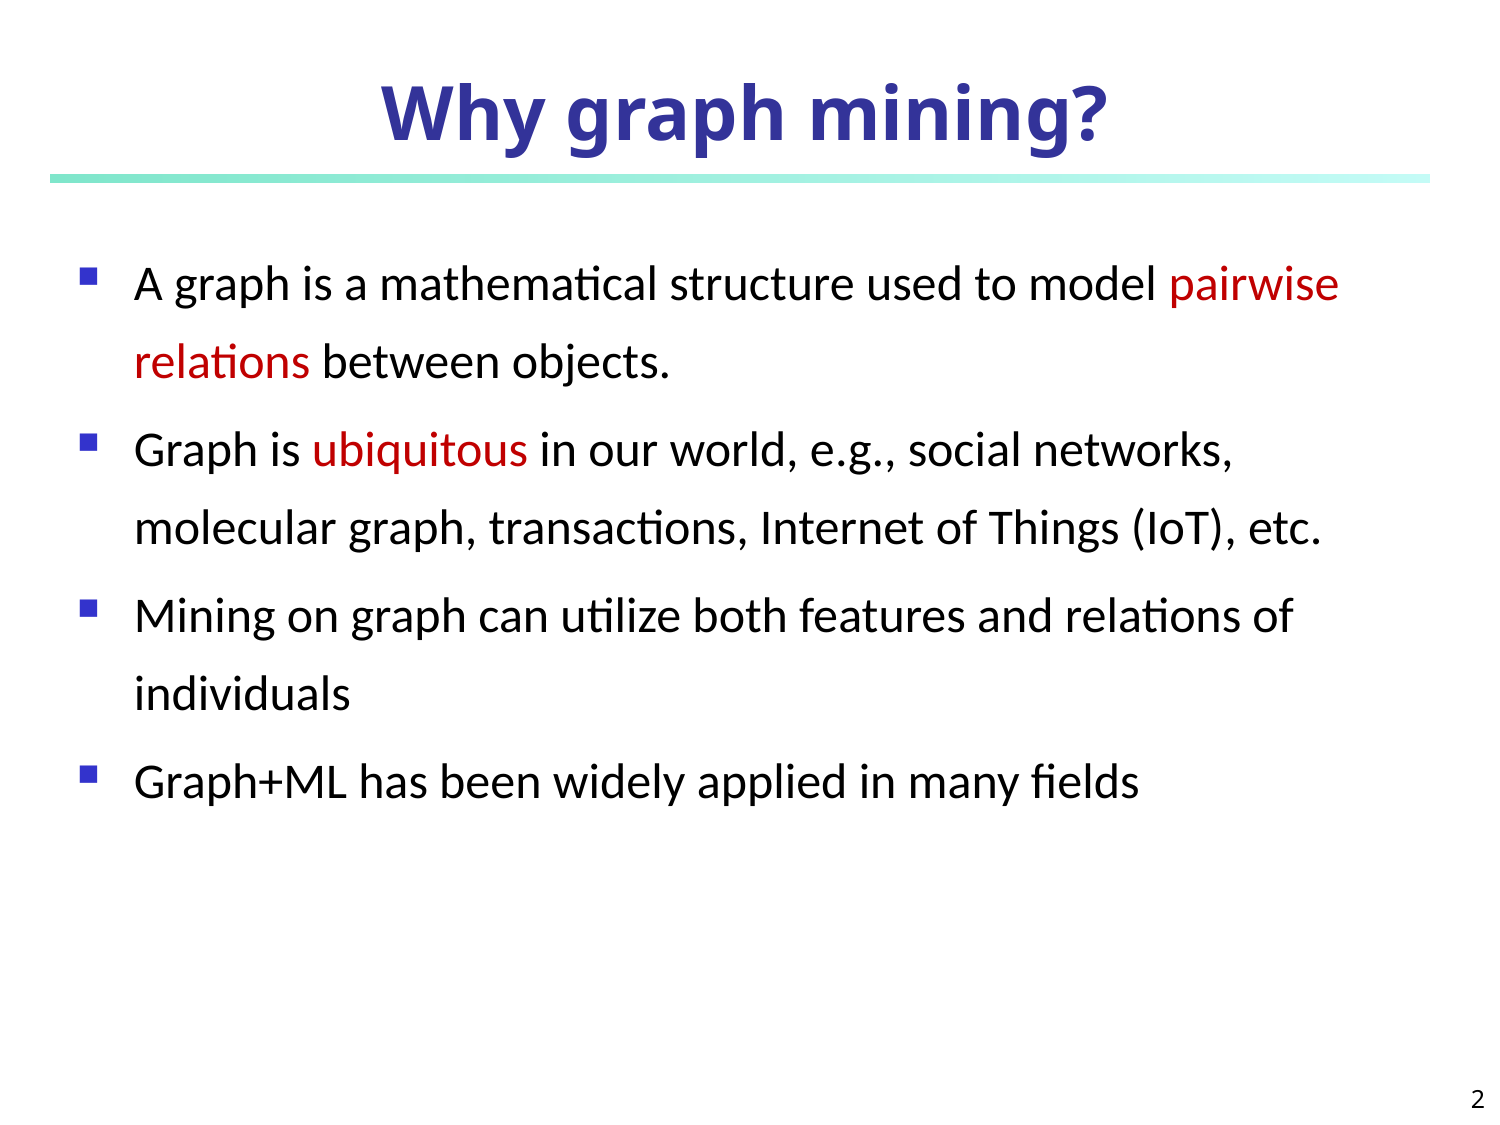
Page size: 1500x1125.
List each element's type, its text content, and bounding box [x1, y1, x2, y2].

slide_number 2 [1187, 1062, 1500, 1125]
list A graph is a mathematical structure used to model pairwise relations between objects. Graph is ubiquitous in our world, e.g., social networks, molecular graph, transactions, Internet of Things (IoT), etc. Mining on graph can utilize both features and relations of individuals Graph+ML has been widely applied in many fields [62, 224, 1425, 1038]
title Why graph mining? [24, 37, 1466, 163]
